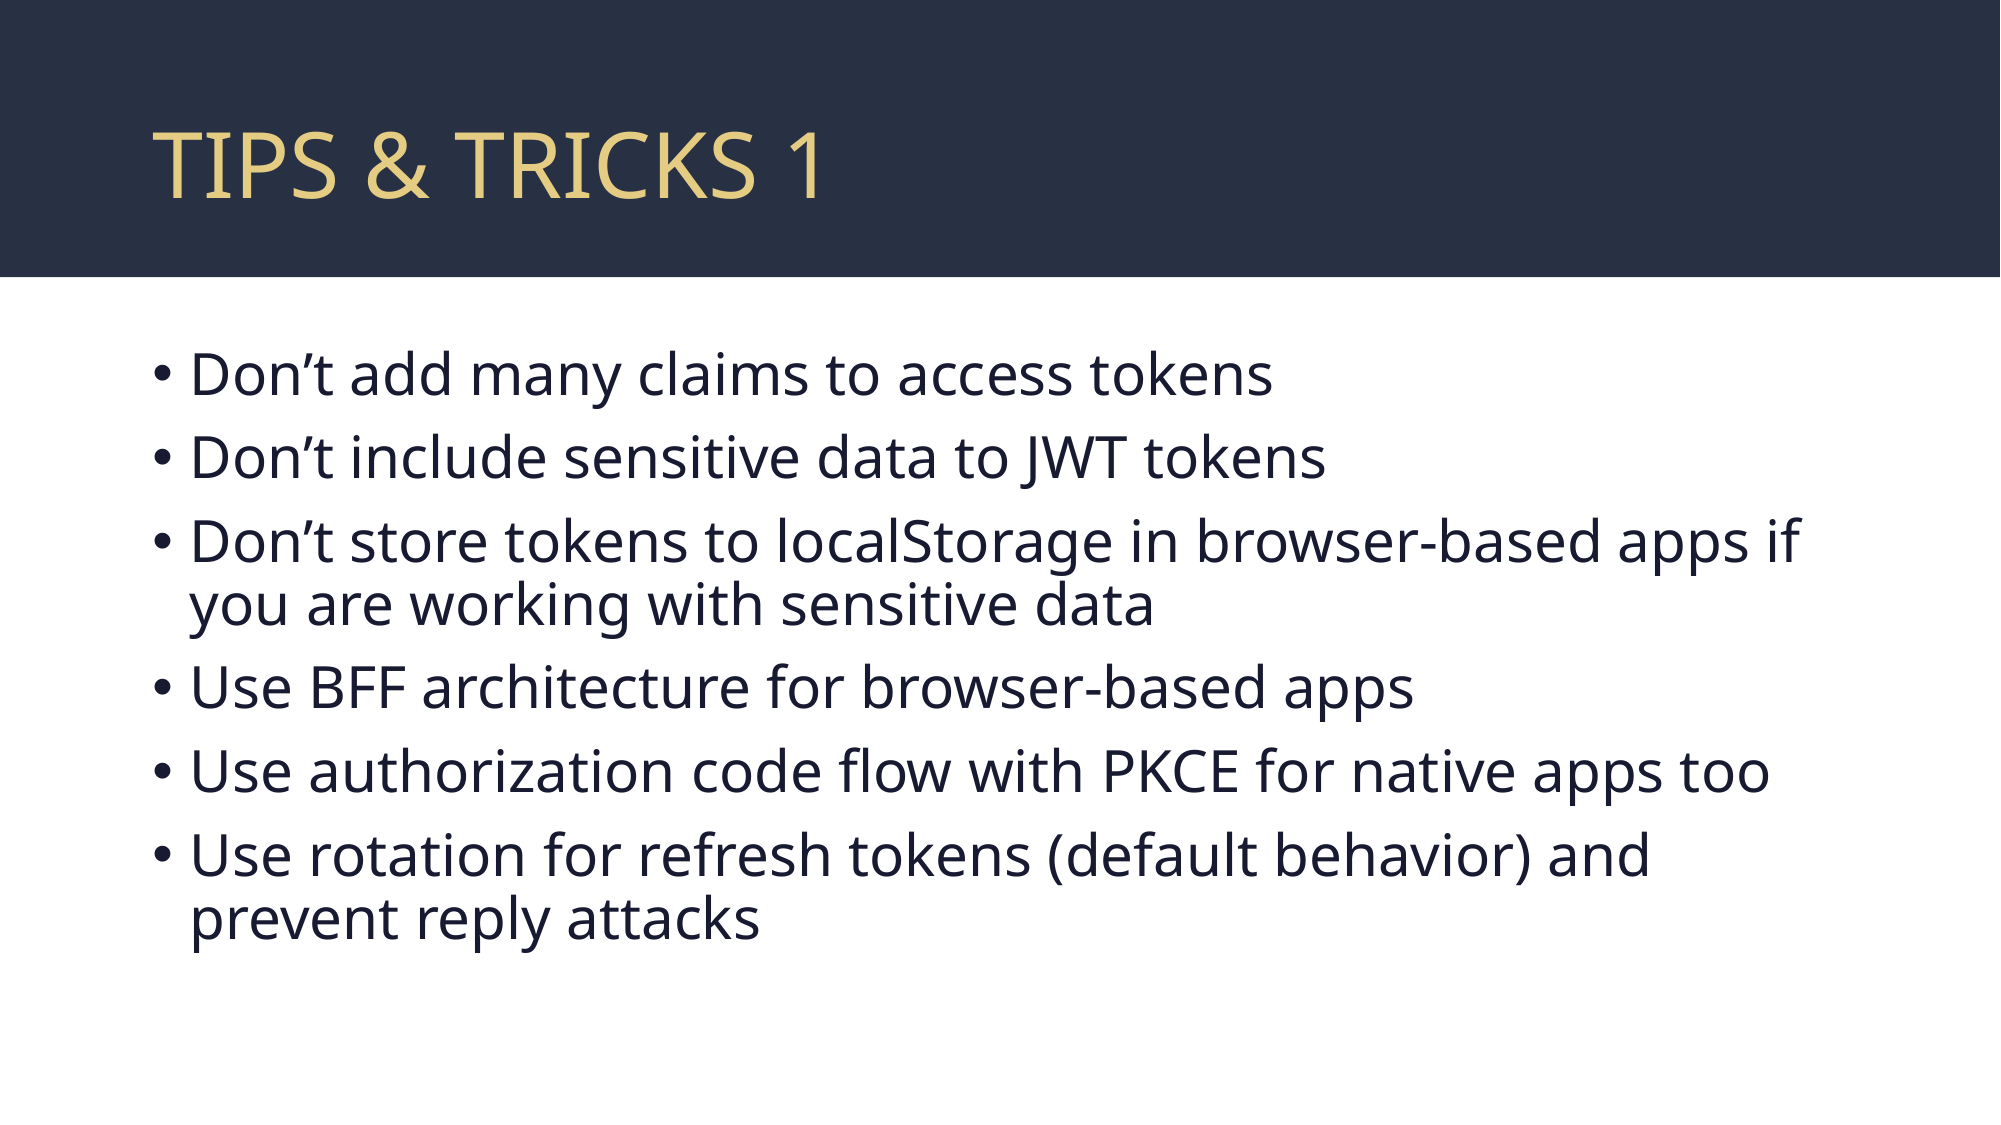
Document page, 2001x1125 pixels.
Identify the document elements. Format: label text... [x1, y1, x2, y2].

list Don’t add many claims to access tokens Don’t include sensitive data to JWT tokens Don’t store tokens to localStorage in browser-based apps if you are working with sensitive data Use BFF architecture for browser-based apps Use authorization code flow with PKCE for native apps too Use rotation for refresh tokens (default behavior) and prevent reply attacks [137, 337, 1863, 1014]
title Tips & tricks 1 [137, 59, 1863, 278]
